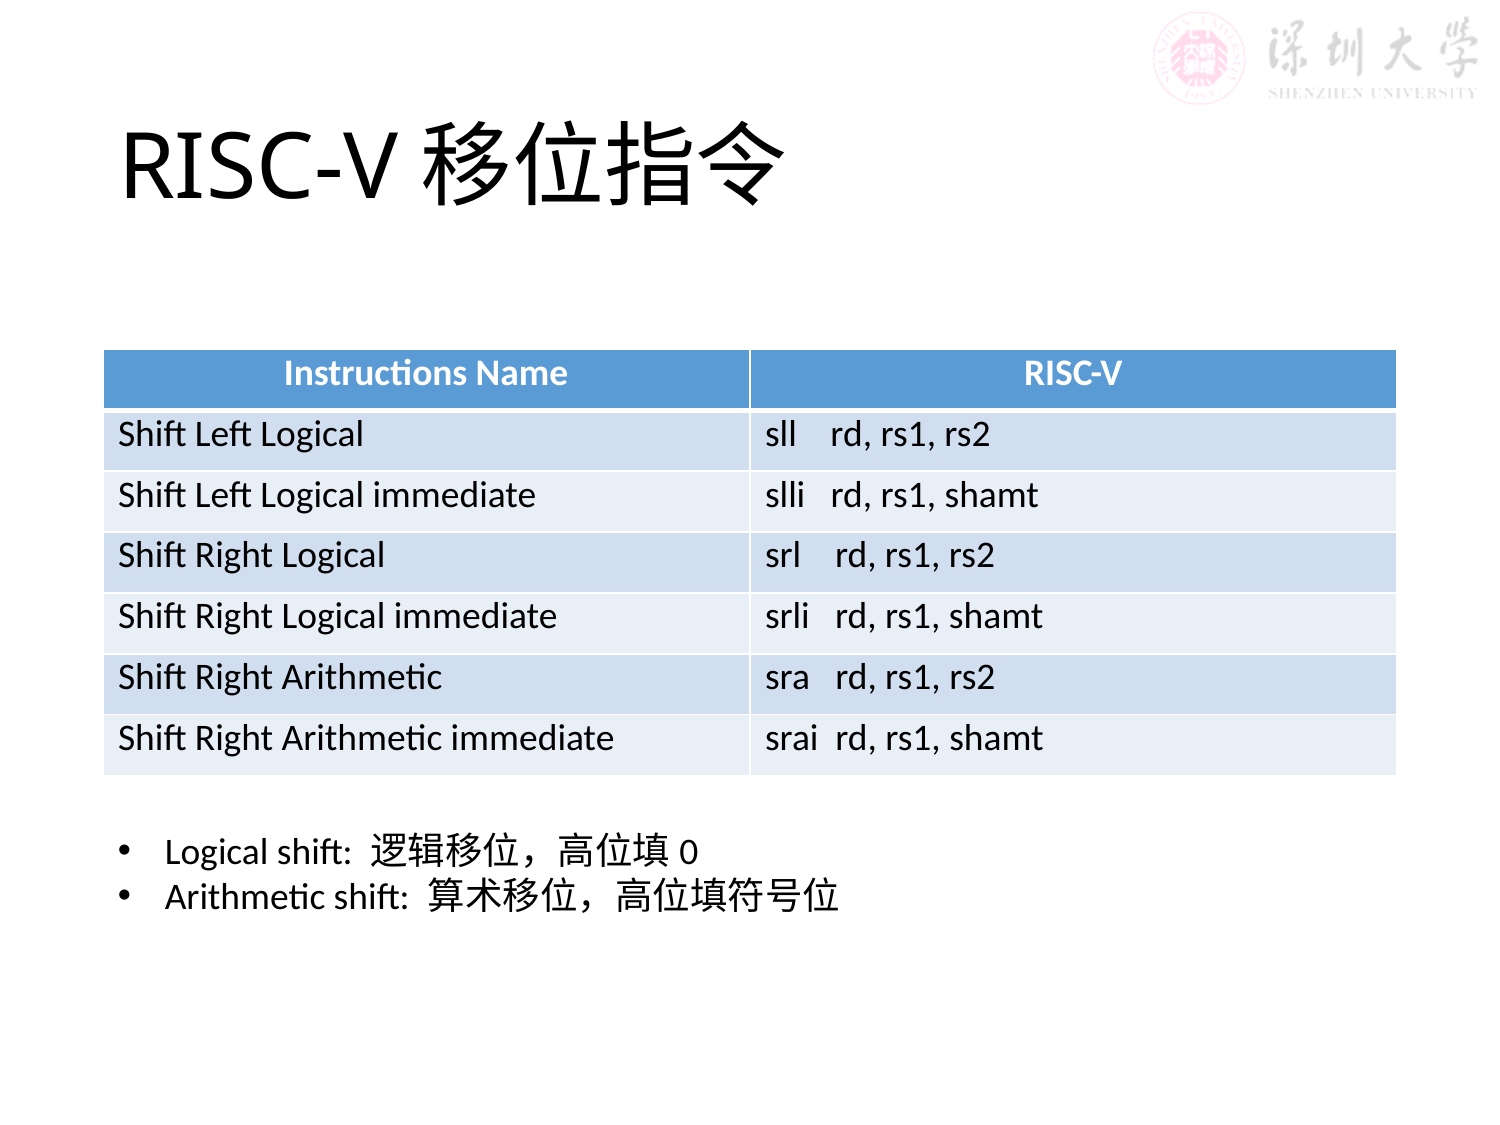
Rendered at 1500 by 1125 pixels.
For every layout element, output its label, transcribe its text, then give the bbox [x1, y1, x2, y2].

table_cell Shift Right Arithmetic [104, 655, 749, 714]
table_cell Shift Right Arithmetic immediate [104, 715, 749, 775]
table_cell Shift Left Logical [104, 413, 749, 470]
table_cell slli rd, rs1, shamt [751, 472, 1396, 531]
table_cell srl rd, rs1, rs2 [751, 533, 1396, 592]
table_header RISC-V [751, 350, 1396, 408]
table_cell Shift Left Logical immediate [104, 472, 749, 531]
table_header Instructions Name [104, 350, 749, 408]
table_cell sll rd, rs1, rs2 [751, 413, 1396, 470]
table_cell srai rd, rs1, shamt [751, 715, 1396, 775]
text_box Logical shift: 逻辑移位，高位填0 Arithmetic shift: 算术移位，高位填符号位 [103, 820, 855, 970]
table_cell Shift Right Logical [104, 533, 749, 592]
title RISC-V移位指令 [103, 59, 1397, 278]
table_cell Shift Right Logical immediate [104, 594, 749, 653]
table_cell srli rd, rs1, shamt [751, 594, 1396, 653]
table_cell sra rd, rs1, rs2 [751, 655, 1396, 714]
